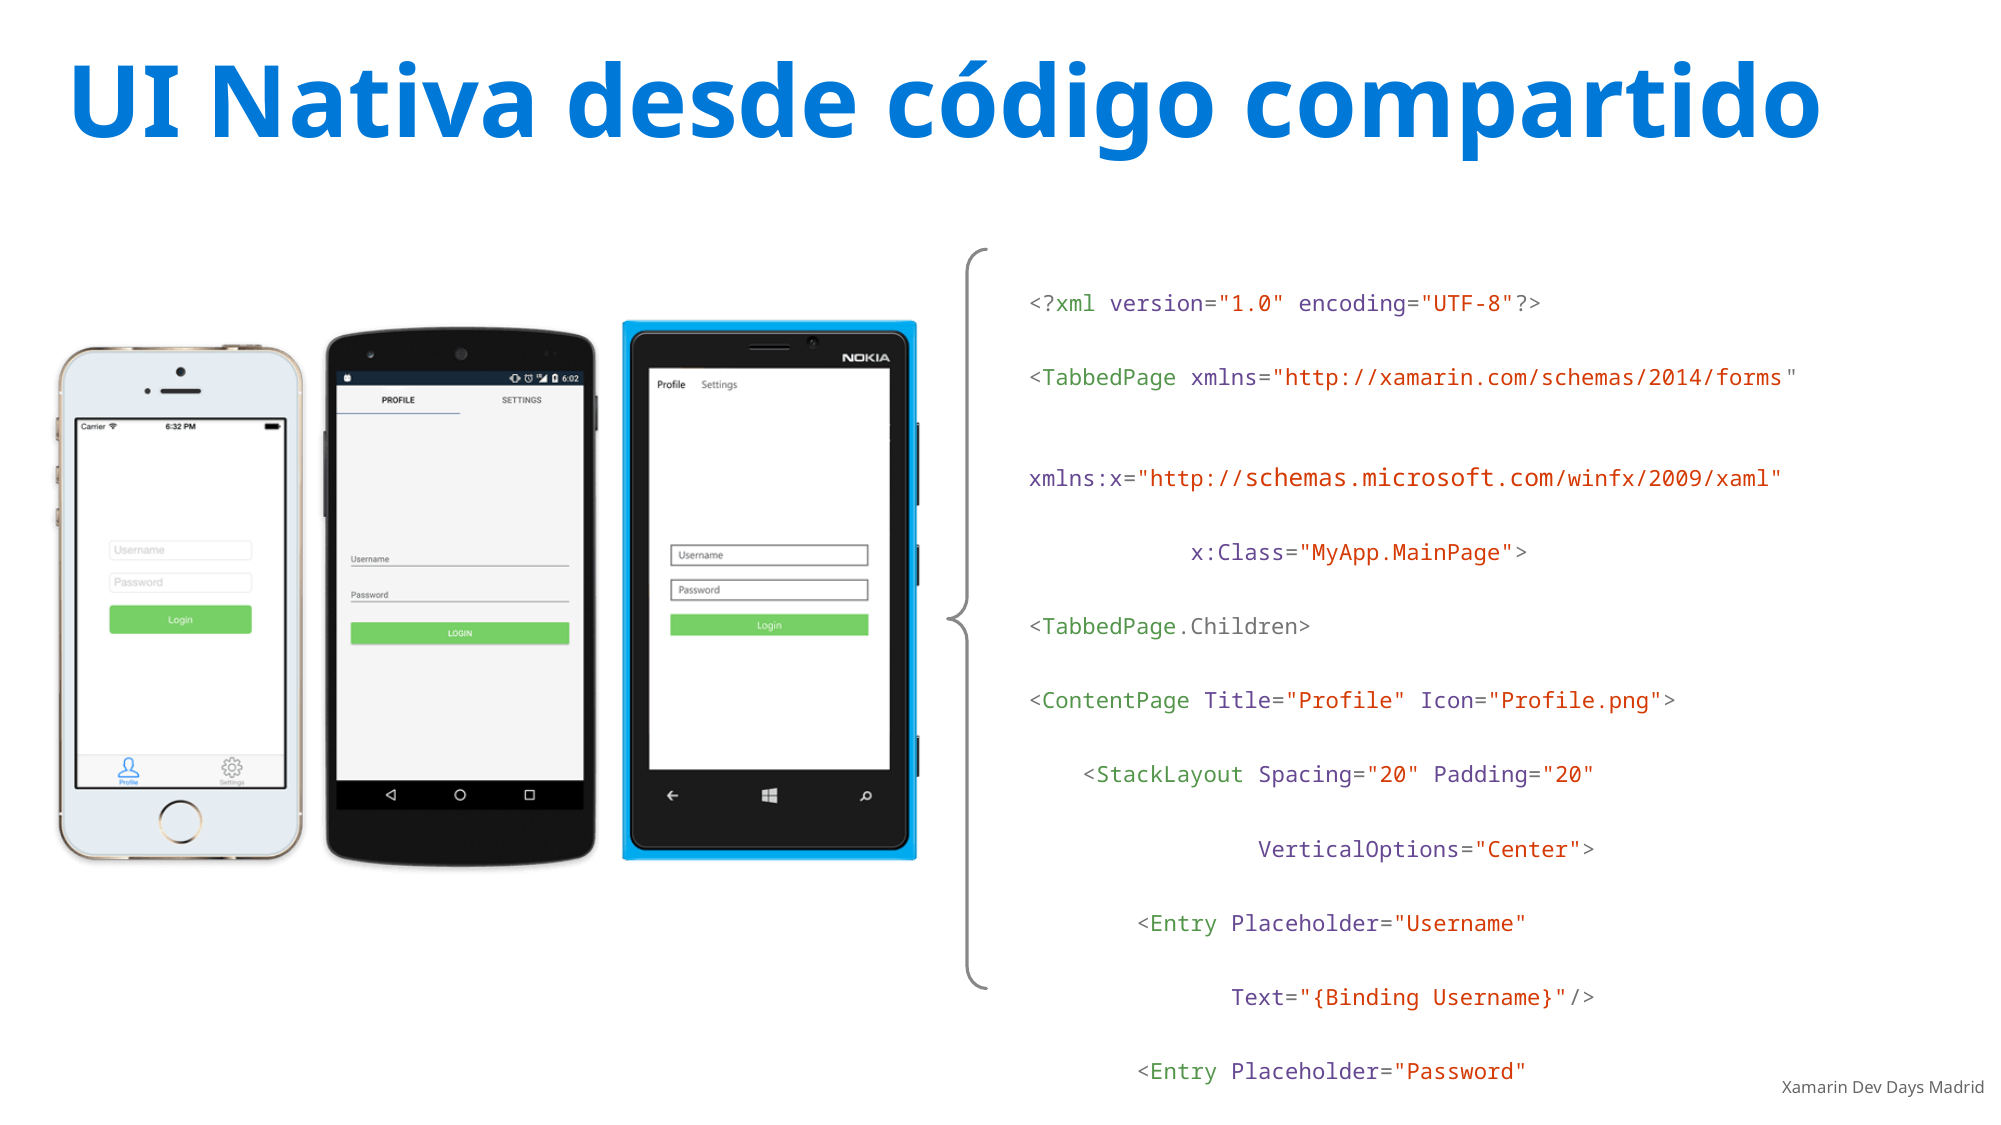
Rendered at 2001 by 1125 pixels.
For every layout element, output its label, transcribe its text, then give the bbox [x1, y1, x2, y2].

text_box [947, 248, 987, 989]
list <?xml version="1.0" encoding="UTF-8"?> <TabbedPage xmlns="http://xamarin.com/schemas/2014/forms" xmlns:x="http://schemas.microsoft.com/winfx/2009/xaml" x:Class="MyApp.MainPage"> <TabbedPage.Children> <ContentPage Title="Profile" Icon="Profile.png"> <StackLayout Spacing="20" Padding="20" VerticalOptions="Center"> <Entry Placeholder="Username" Text="{Binding Username}"/> <Entry Placeholder="Password" Text="{Binding Password}" IsPassword="true"/> <Button Text="Login" TextColor="White" BackgroundColor="#77D065" Command="{Binding LoginCommand}"/> </StackLayout> </ContentPage> <ContentPage Title="Settings" Icon="Settings.png"> <!-- Settings --> </ContentPage> </TabbedPage.Children> </TabbedPage> [1006, 274, 1893, 1125]
picture [34, 309, 928, 881]
title UI Nativa desde código compartido [44, 33, 1956, 195]
